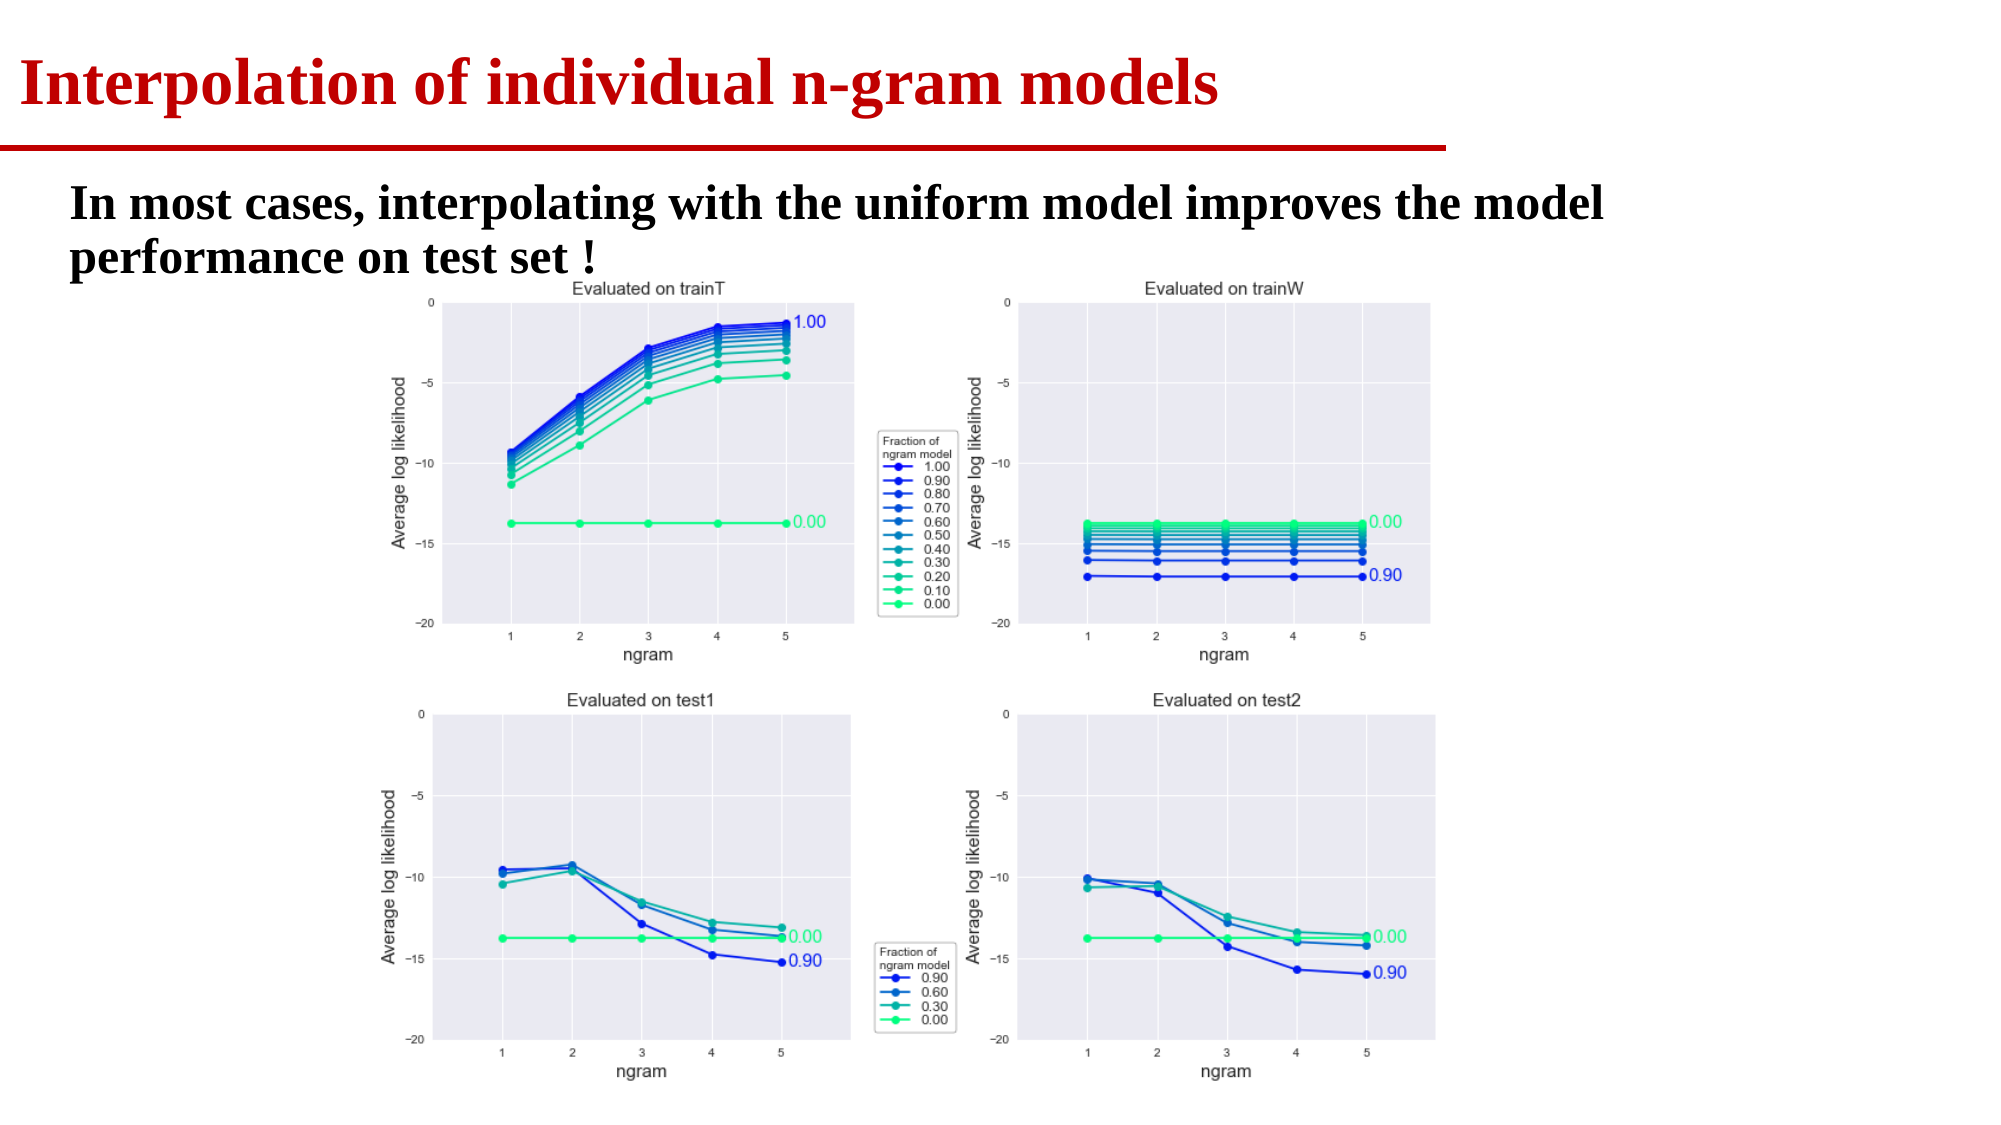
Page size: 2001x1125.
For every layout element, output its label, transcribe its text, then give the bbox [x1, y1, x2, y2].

picture [271, 693, 1476, 1094]
text_box Interpolation of individual n-gram models [4, 30, 1237, 125]
title In most cases, interpolating with the uniform model improves the model performance on test set ! [54, 121, 1877, 339]
picture [283, 277, 1476, 677]
